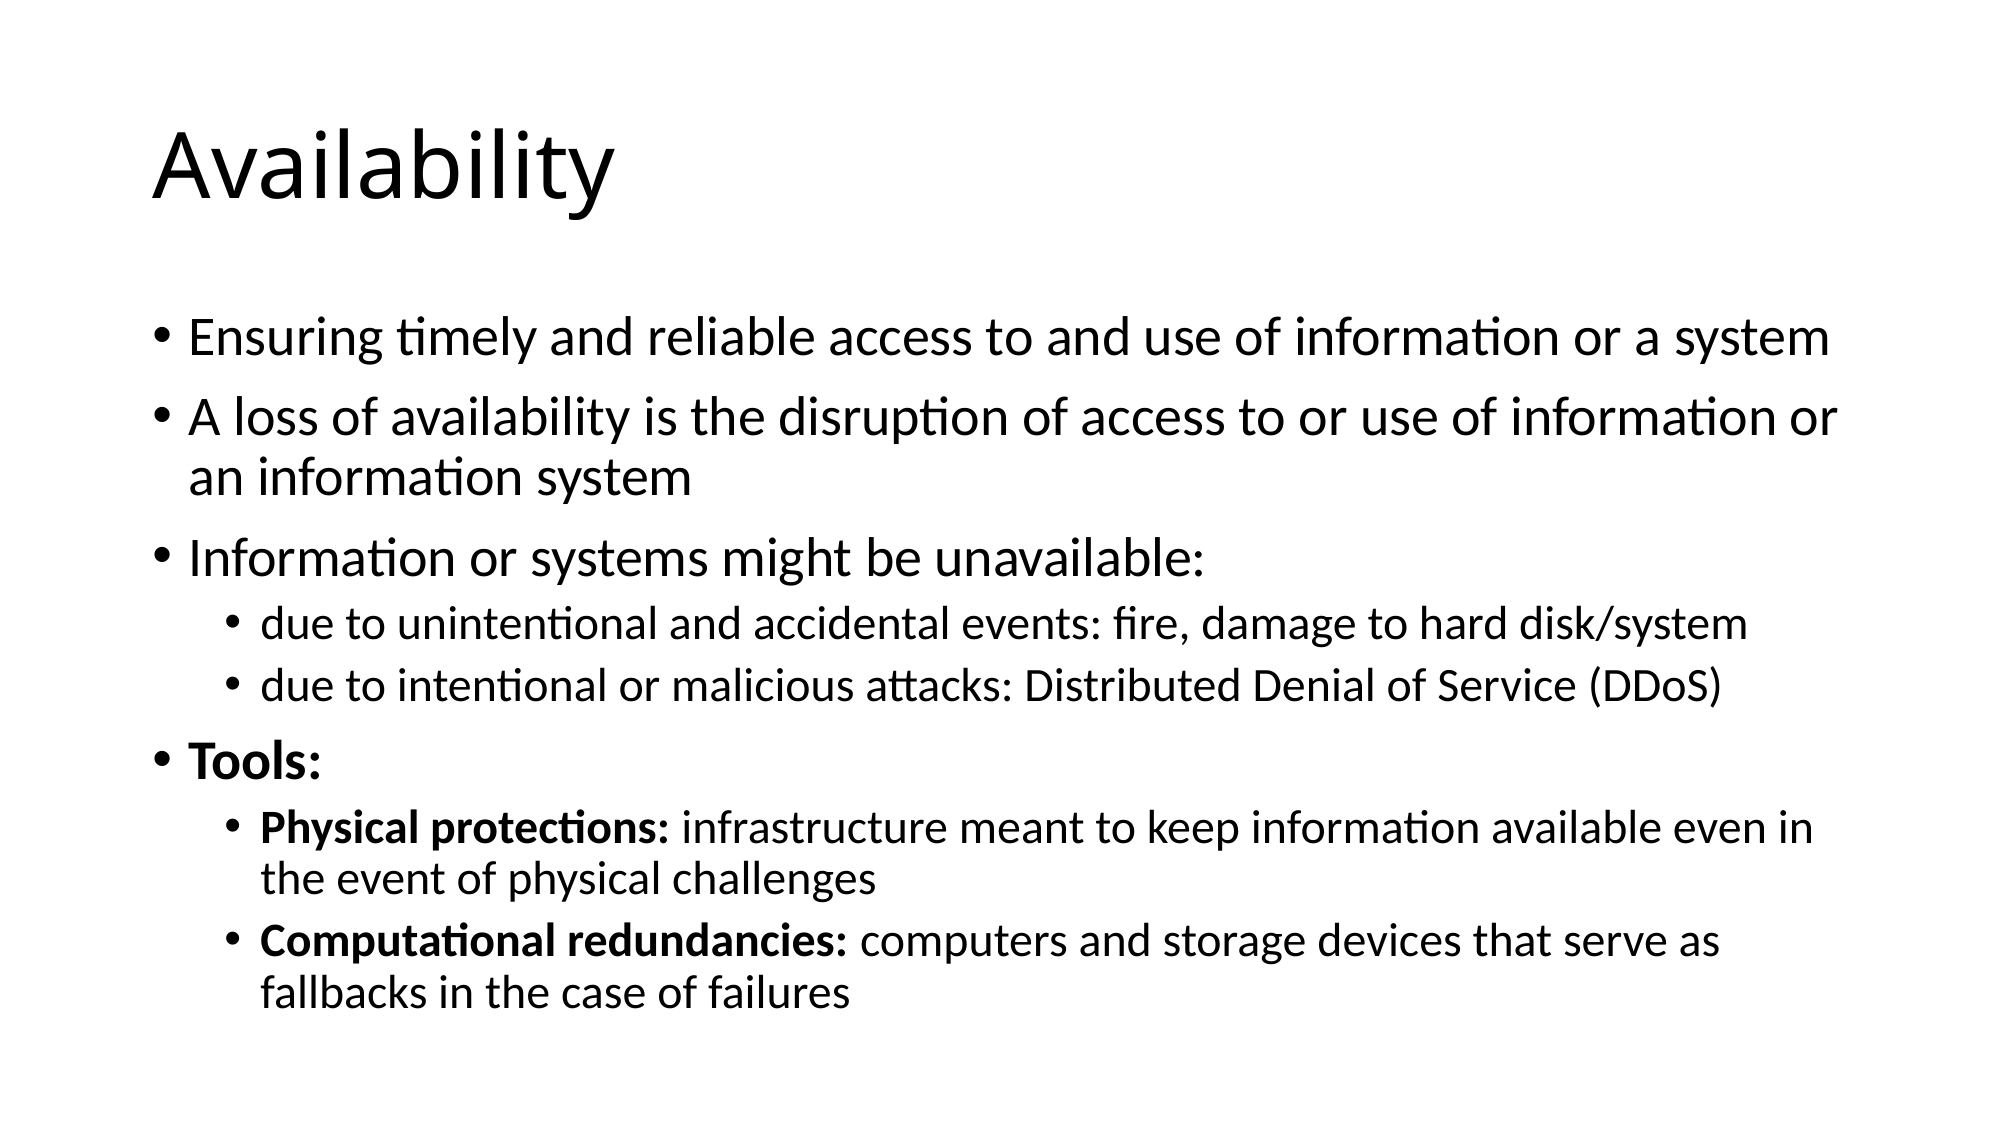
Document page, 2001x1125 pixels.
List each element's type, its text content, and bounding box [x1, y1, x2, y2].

list Ensuring timely and reliable access to and use of information or a system A loss of availability is the disruption of access to or use of information or an information system Information or systems might be unavailable: due to unintentional and accidental events: fire, damage to hard disk/system due to intentional or malicious attacks: Distributed Denial of Service (DDoS) Tools: Physical protections: infrastructure meant to keep information available even in the event of physical challenges Computational redundancies: computers and storage devices that serve as fallbacks in the case of failures [137, 299, 1863, 1083]
title Availability [137, 59, 1863, 278]
